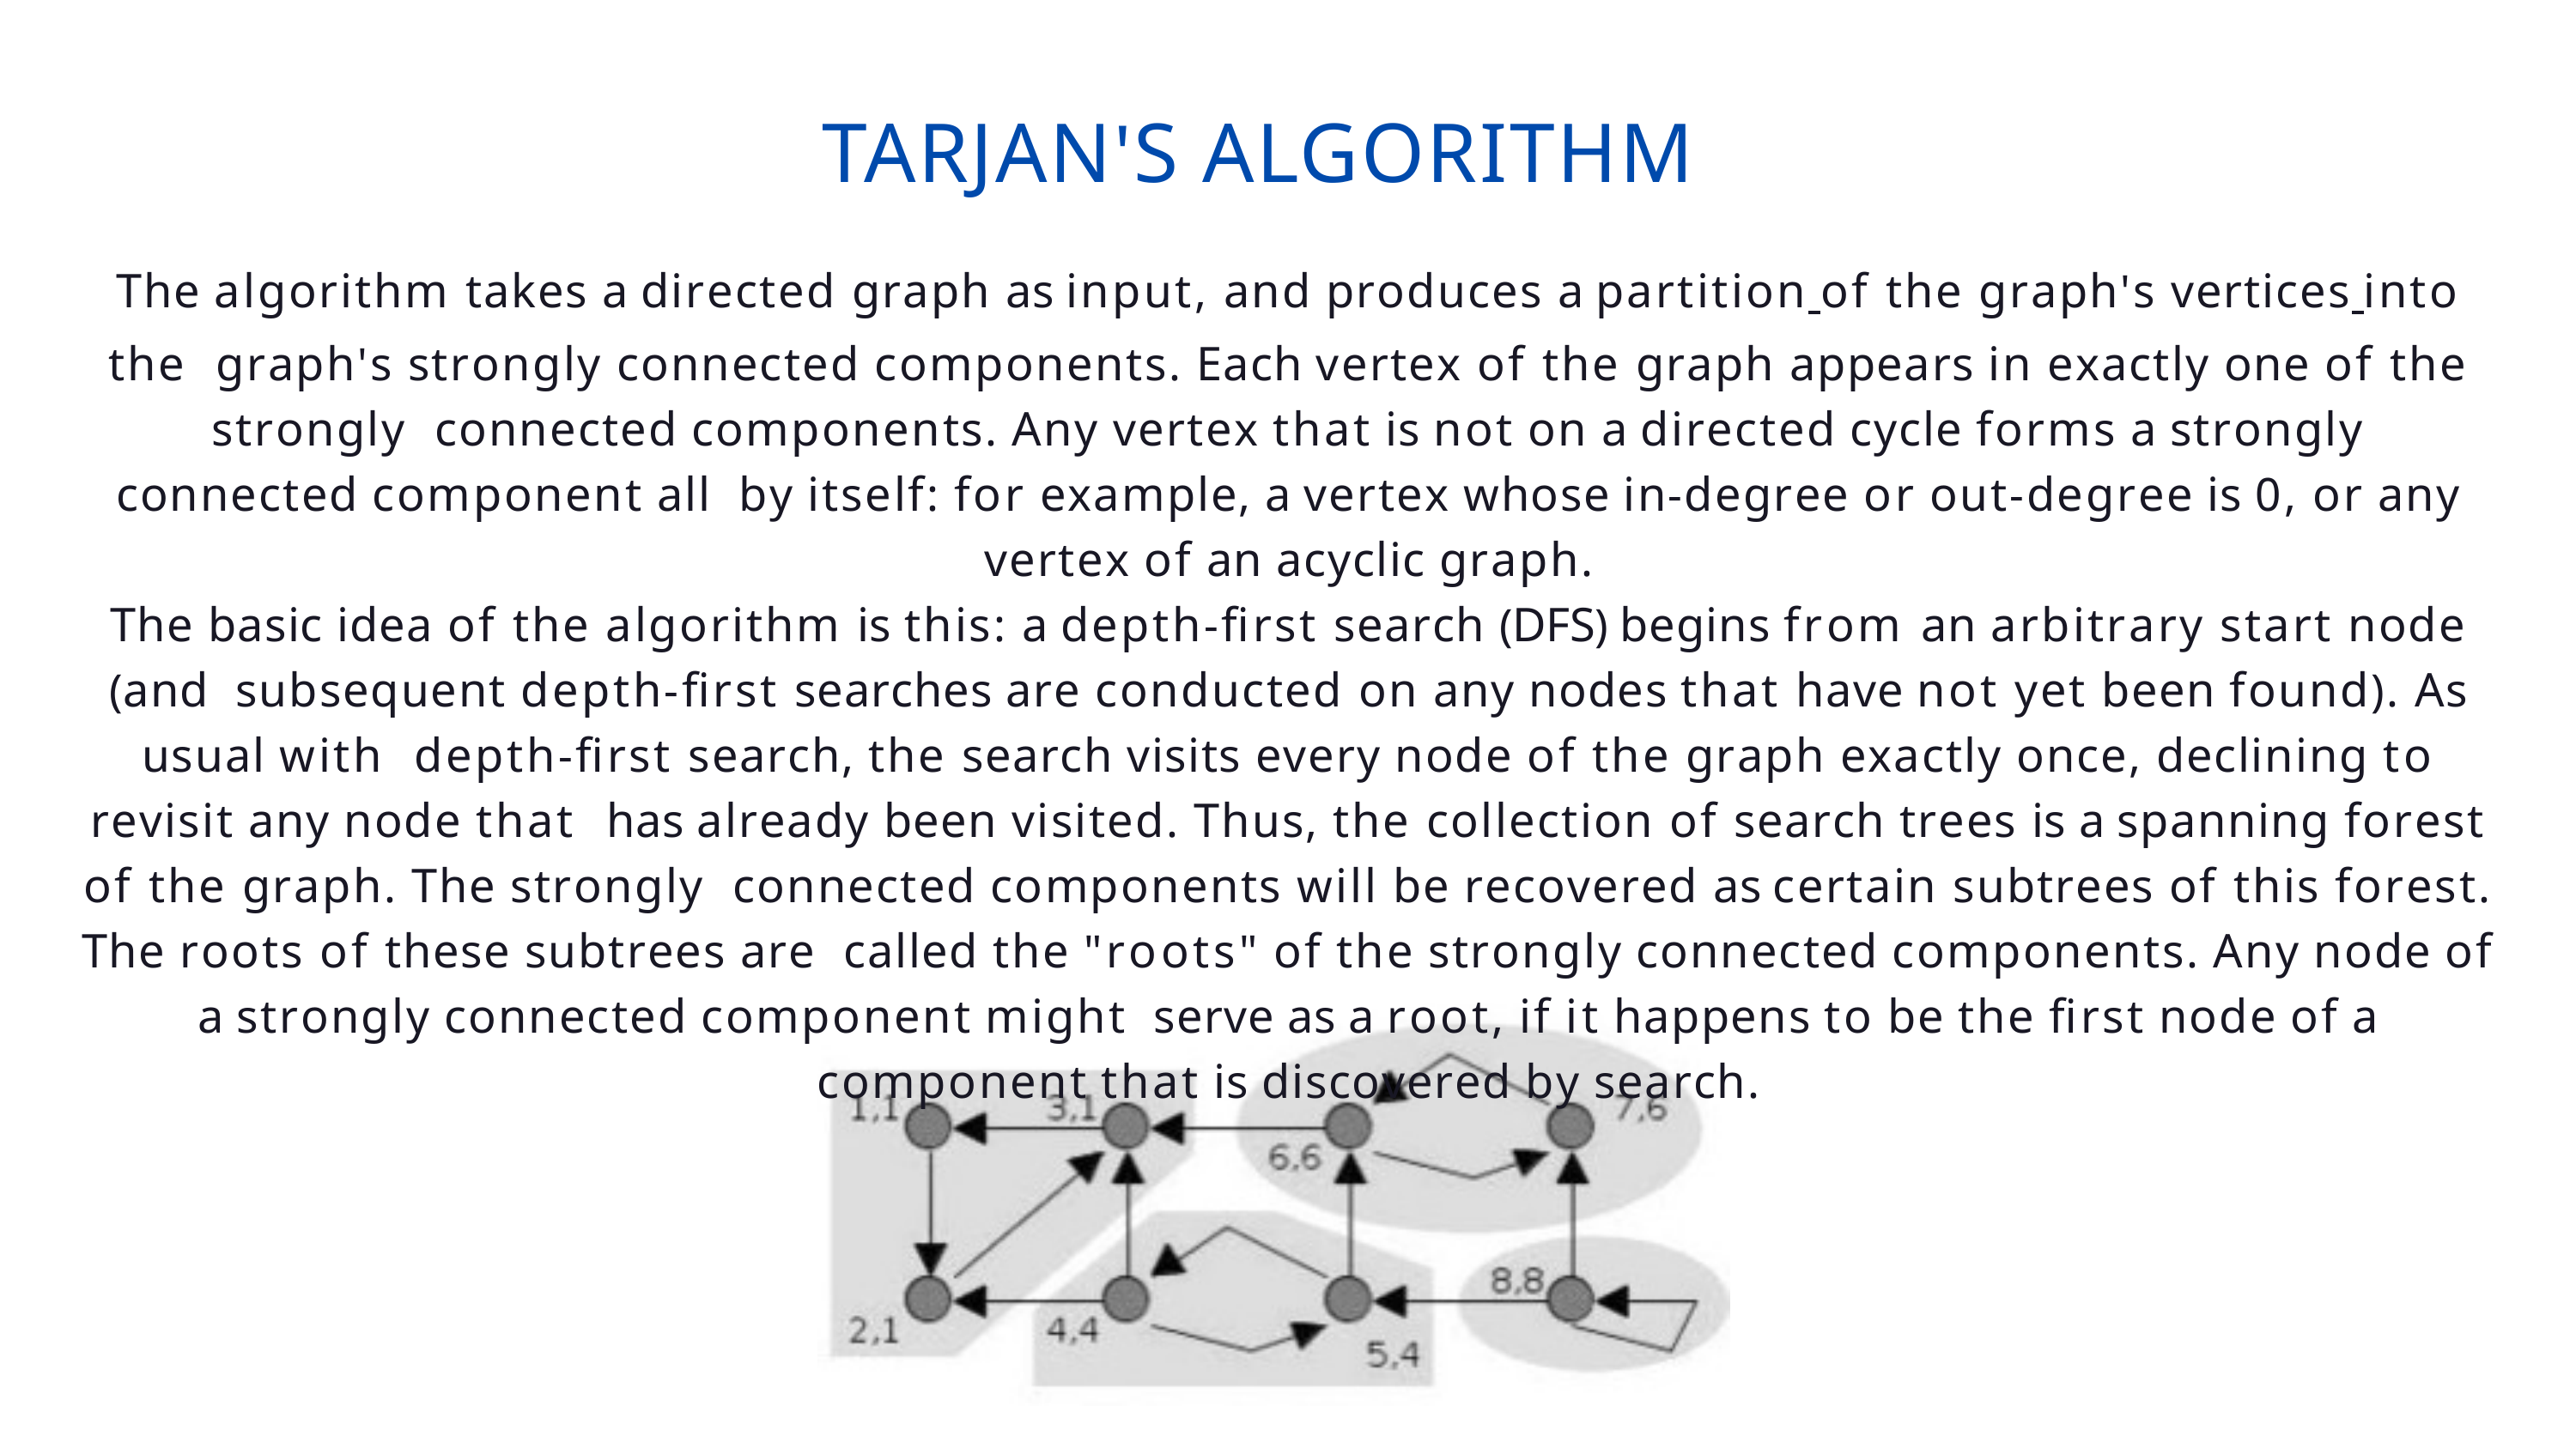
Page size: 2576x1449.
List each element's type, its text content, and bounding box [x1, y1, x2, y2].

text_box The algorithm takes a directed graph as input, and produces a partition of the graph's vertices into the graph's strongly connected components. Each vertex of the graph appears in exactly one of the strongly connected components. Any vertex that is not on a directed cycle forms a strongly connected component all by itself: for example, a vertex whose in-degree or out-degree is 0, or any vertex of an acyclic graph. The basic idea of the algorithm is this: a depth-first search (DFS) begins from an arbitrary start node (and subsequent depth-first searches are conducted on any nodes that have not yet been found). As usual with depth-first search, the search visits every node of the graph exactly once, declining to revisit any node that has already been visited. Thus, the collection of search trees is a spanning forest of the graph. The strongly connected components will be recovered as certain subtrees of this forest. The roots of these subtrees are called the "roots" of the strongly connected components. Any node of a strongly connected component might serve as a root, if it happens to be the first node of a component that is discovered by search. [71, 248, 2505, 1107]
picture [817, 1003, 1730, 1406]
title TARJAN'S ALGORITHM [820, 99, 1756, 248]
